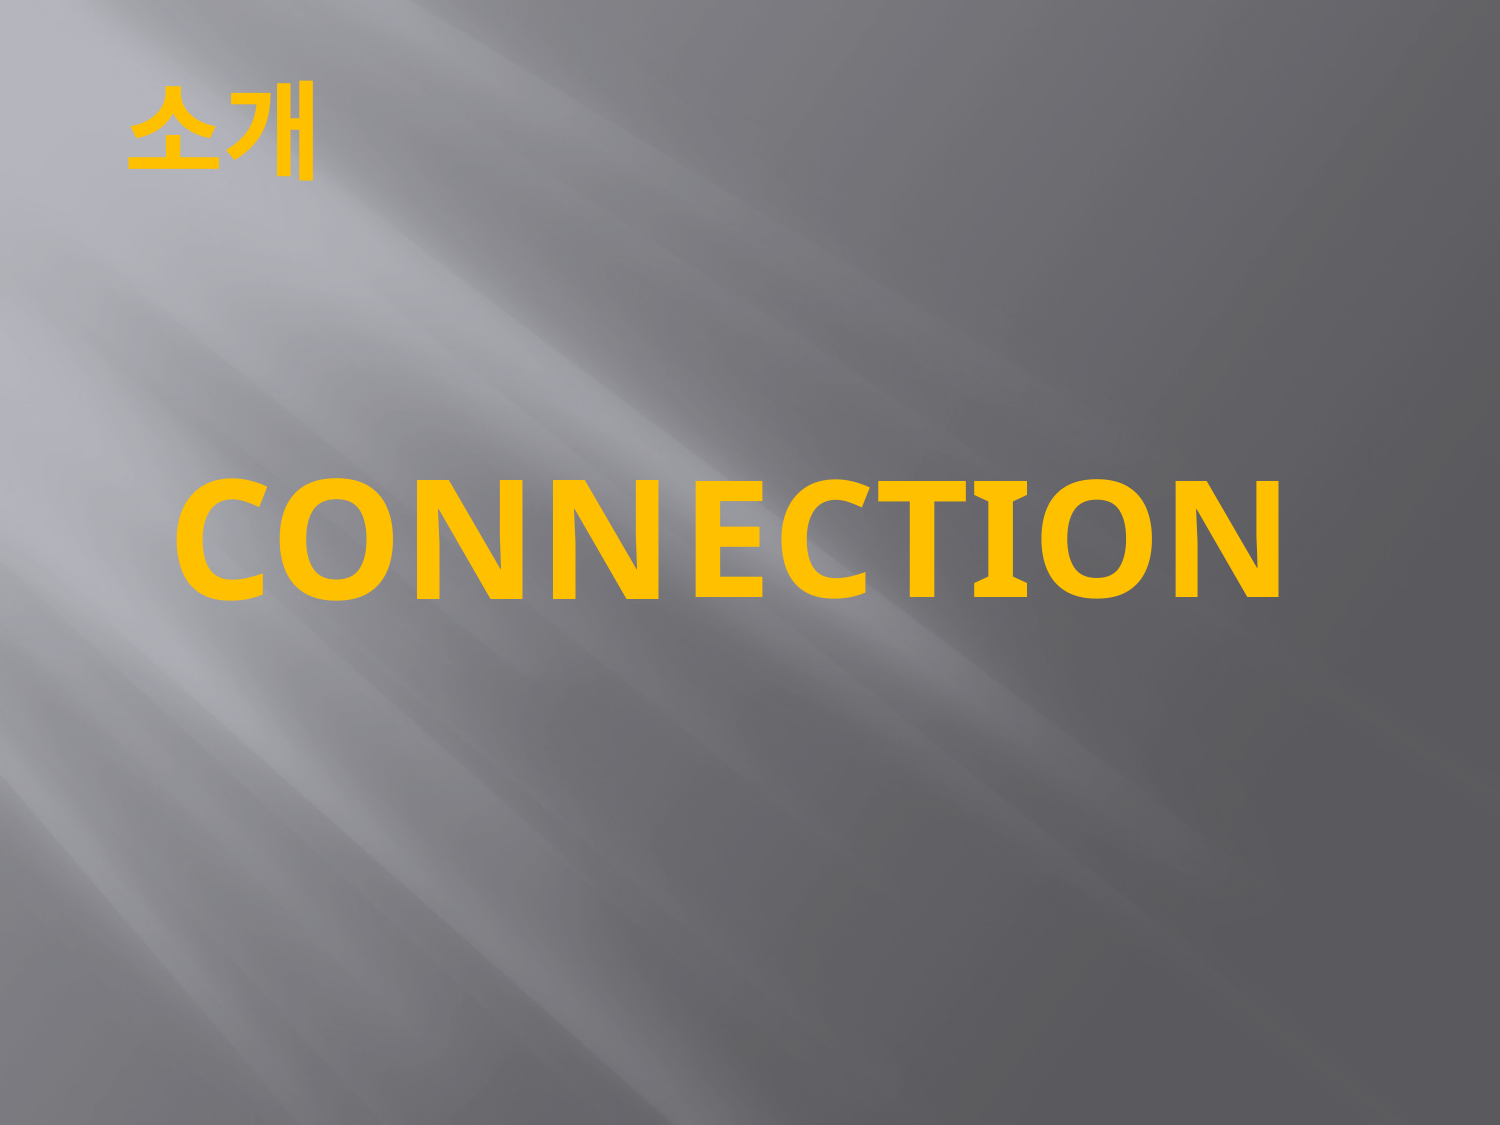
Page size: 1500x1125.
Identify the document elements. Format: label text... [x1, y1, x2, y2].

text_box CONN [0, 385, 383, 680]
text_box 소개 [53, 54, 368, 202]
text_box ECTION [383, 385, 1500, 680]
